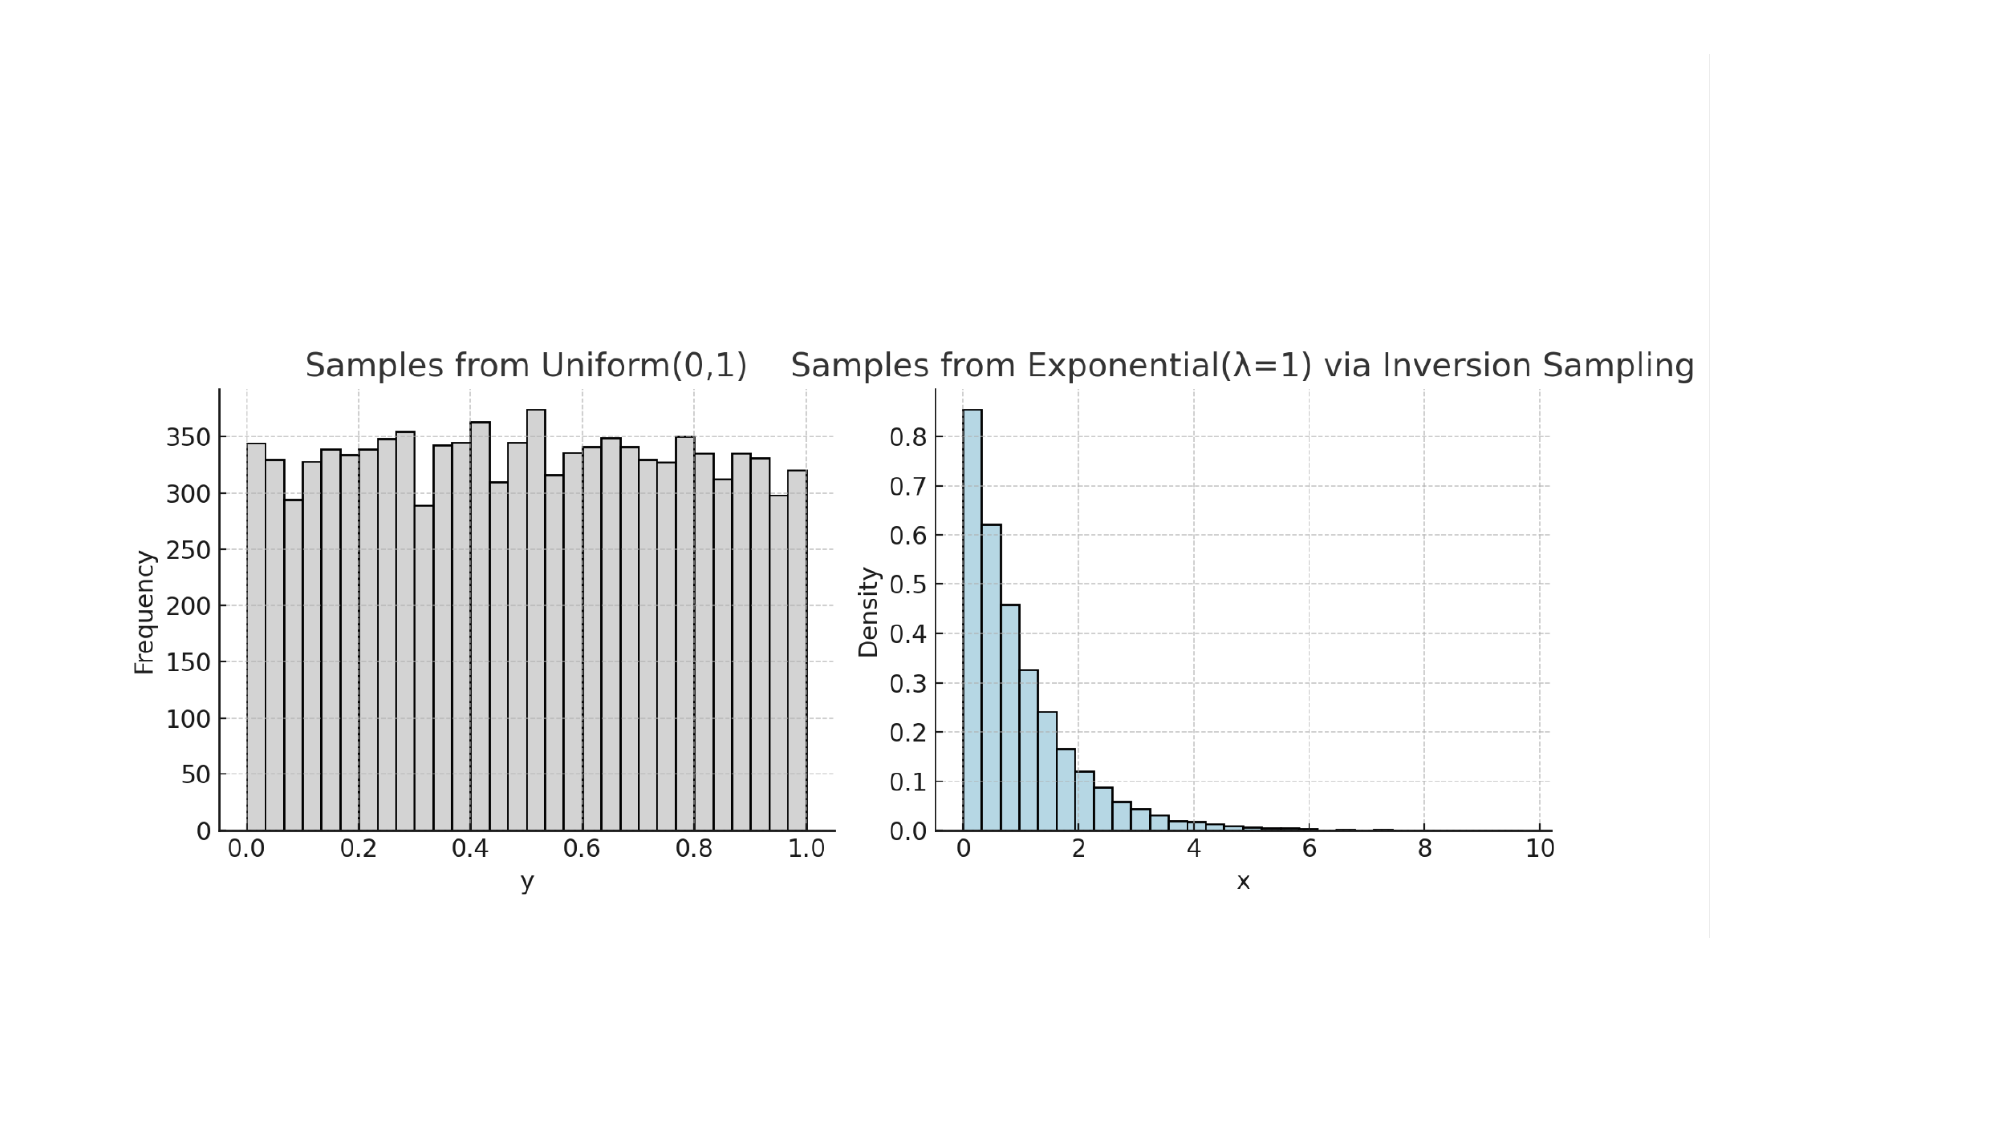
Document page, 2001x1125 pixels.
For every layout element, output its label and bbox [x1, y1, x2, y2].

picture [126, 53, 1711, 939]
